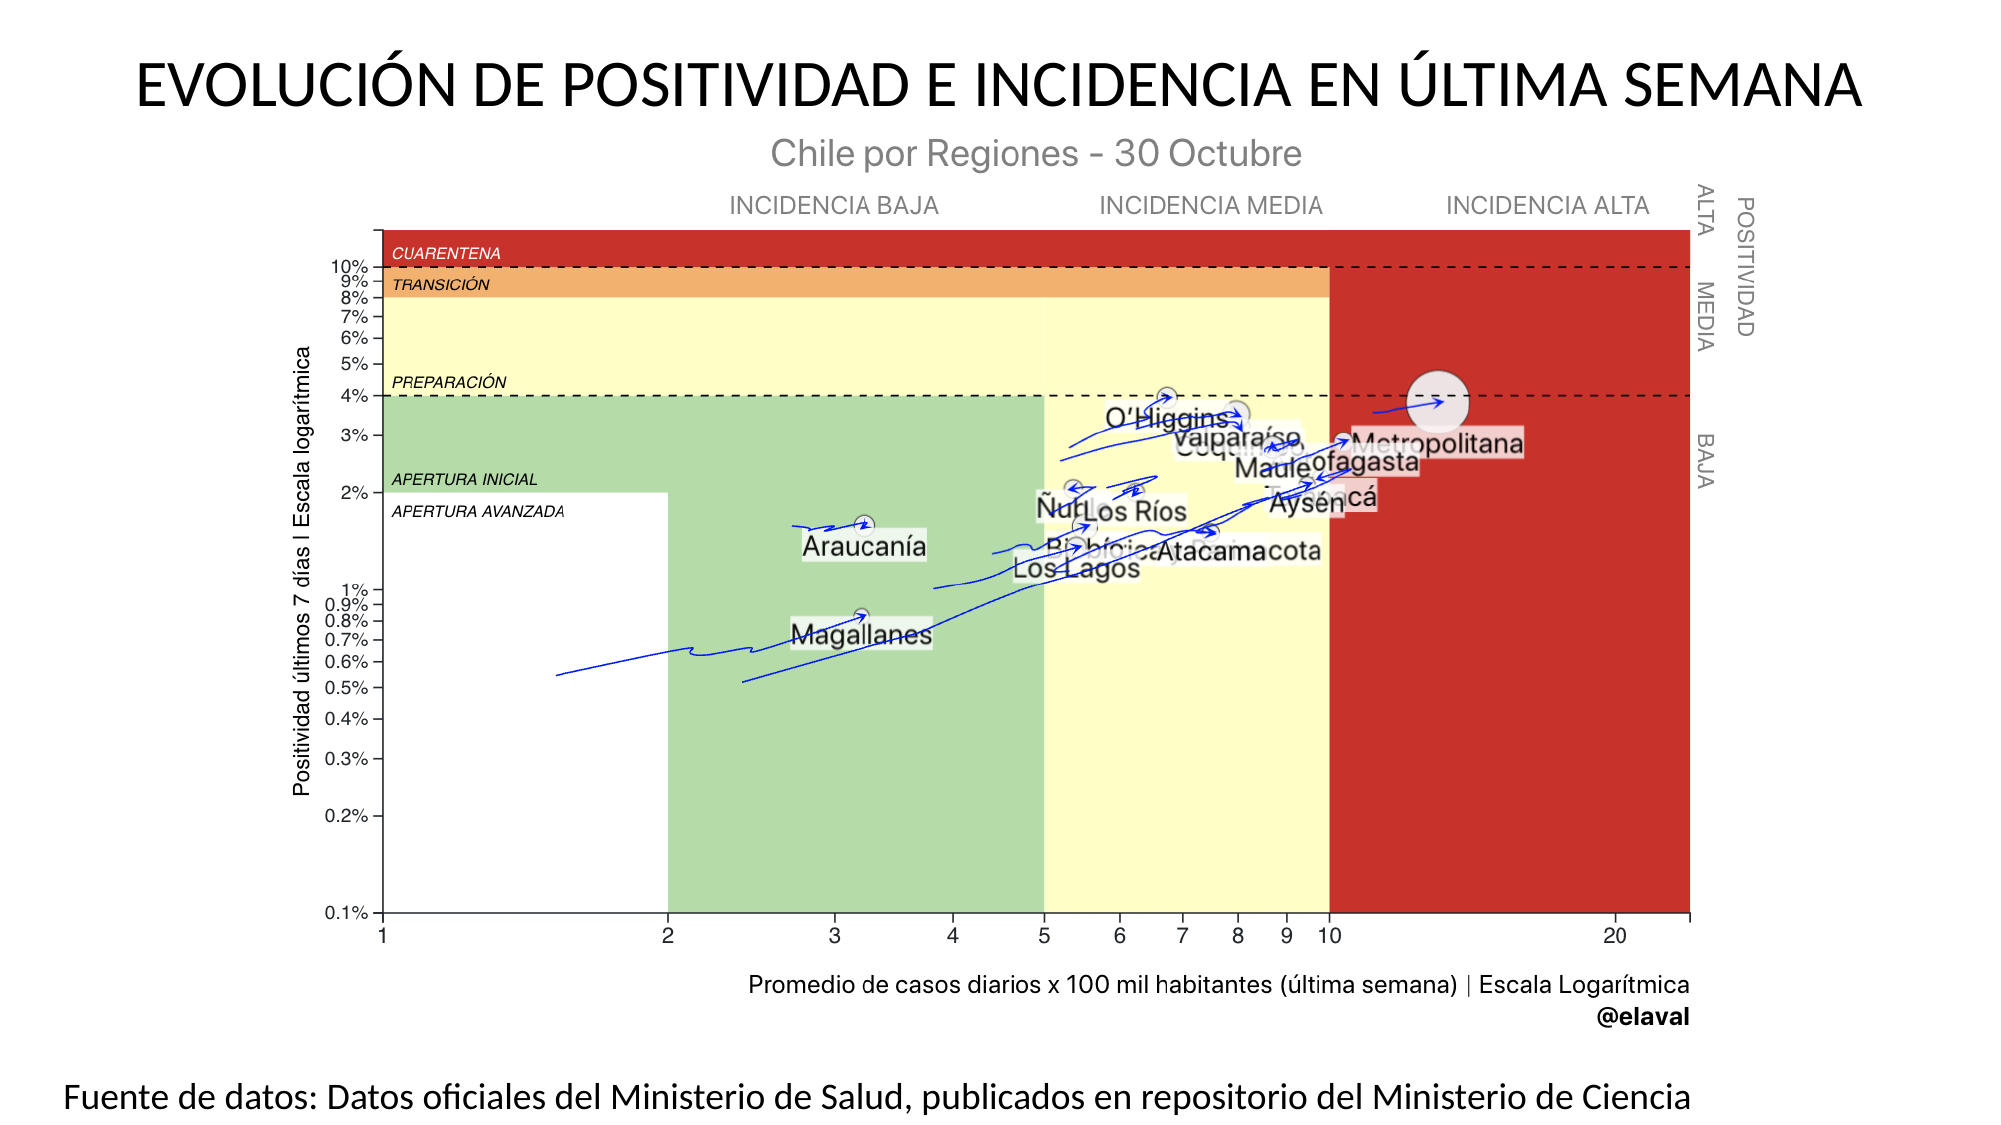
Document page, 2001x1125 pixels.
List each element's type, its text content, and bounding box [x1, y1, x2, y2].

picture [261, 128, 1771, 1042]
text_box EVOLUCIÓN DE POSITIVIDAD E INCIDENCIA EN ÚLTIMA SEMANA [120, 32, 1880, 127]
